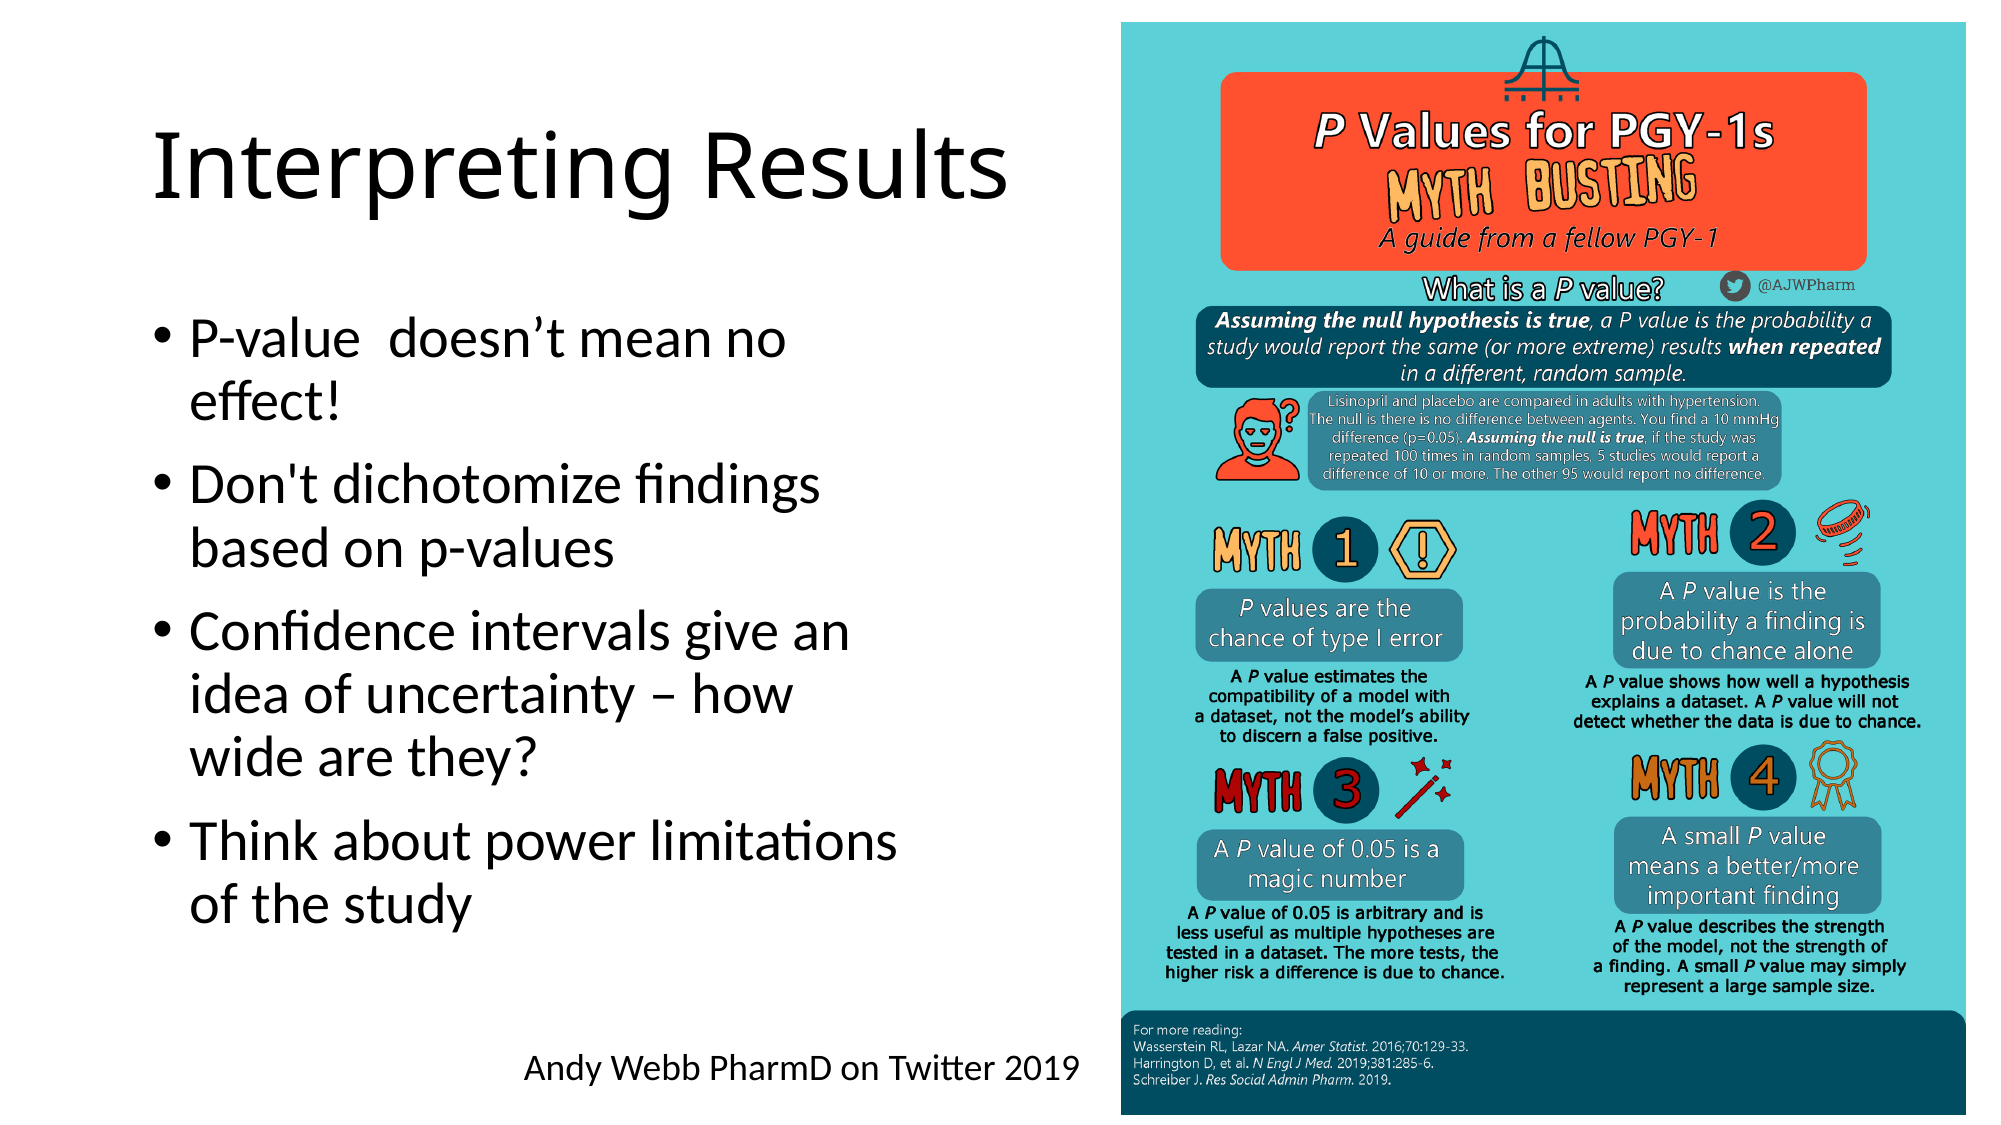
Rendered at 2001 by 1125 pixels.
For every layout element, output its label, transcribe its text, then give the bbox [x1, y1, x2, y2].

title Interpreting Results [137, 59, 1121, 278]
picture [1121, 22, 1966, 1020]
text_box Andy Webb PharmD on Twitter 2019 [509, 1035, 1121, 1096]
